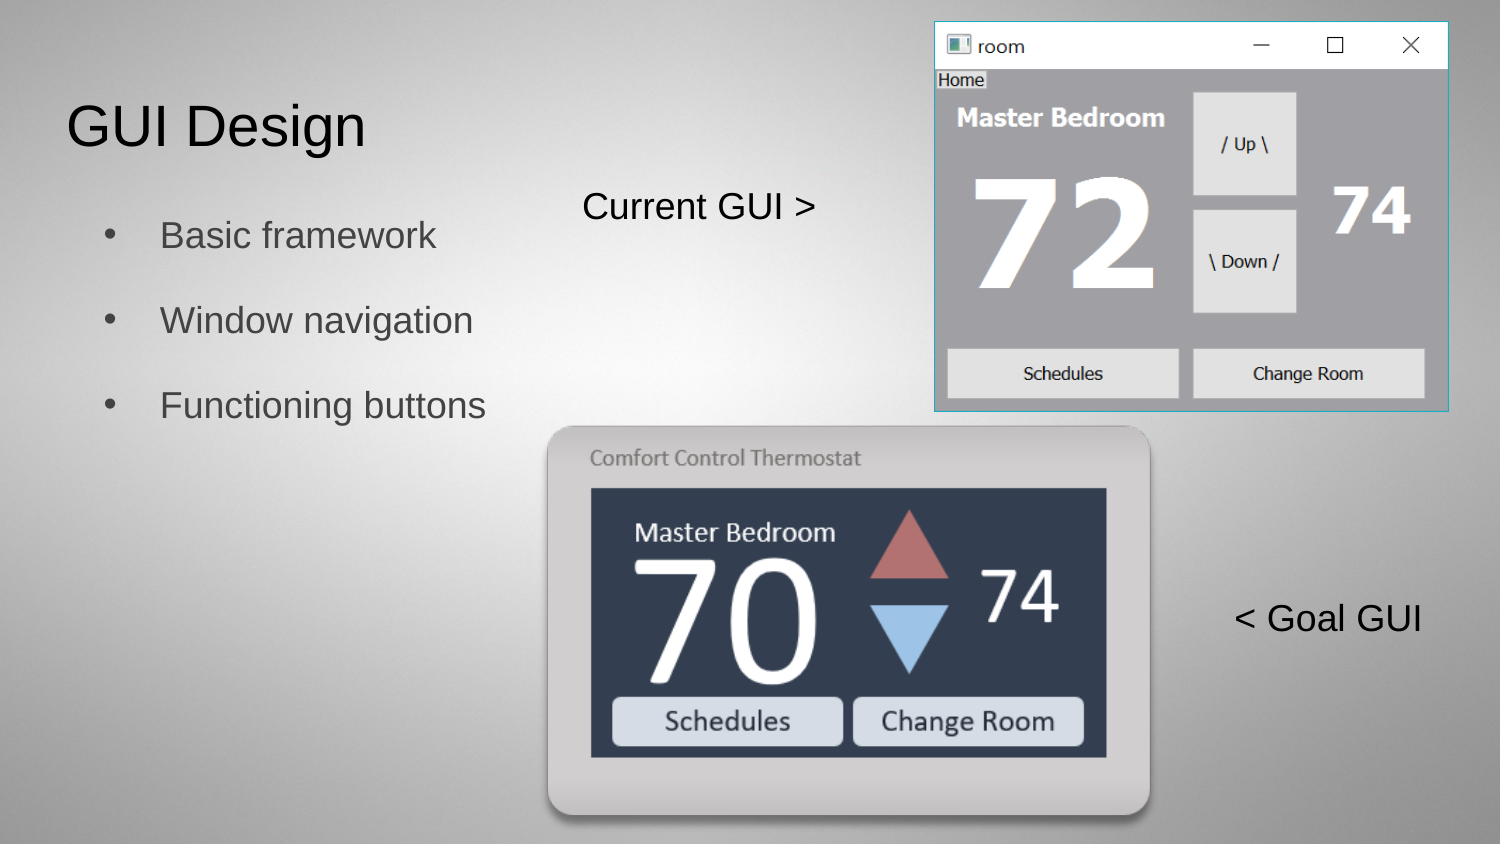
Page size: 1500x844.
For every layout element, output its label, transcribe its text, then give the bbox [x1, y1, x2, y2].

text_box Current GUI > [567, 166, 840, 237]
text_box < Goal GUI [1219, 578, 1469, 648]
picture [0, 0, 1500, 844]
list Basic framework Window navigation Functioning buttons [51, 189, 753, 750]
title GUI Design [51, 72, 929, 167]
